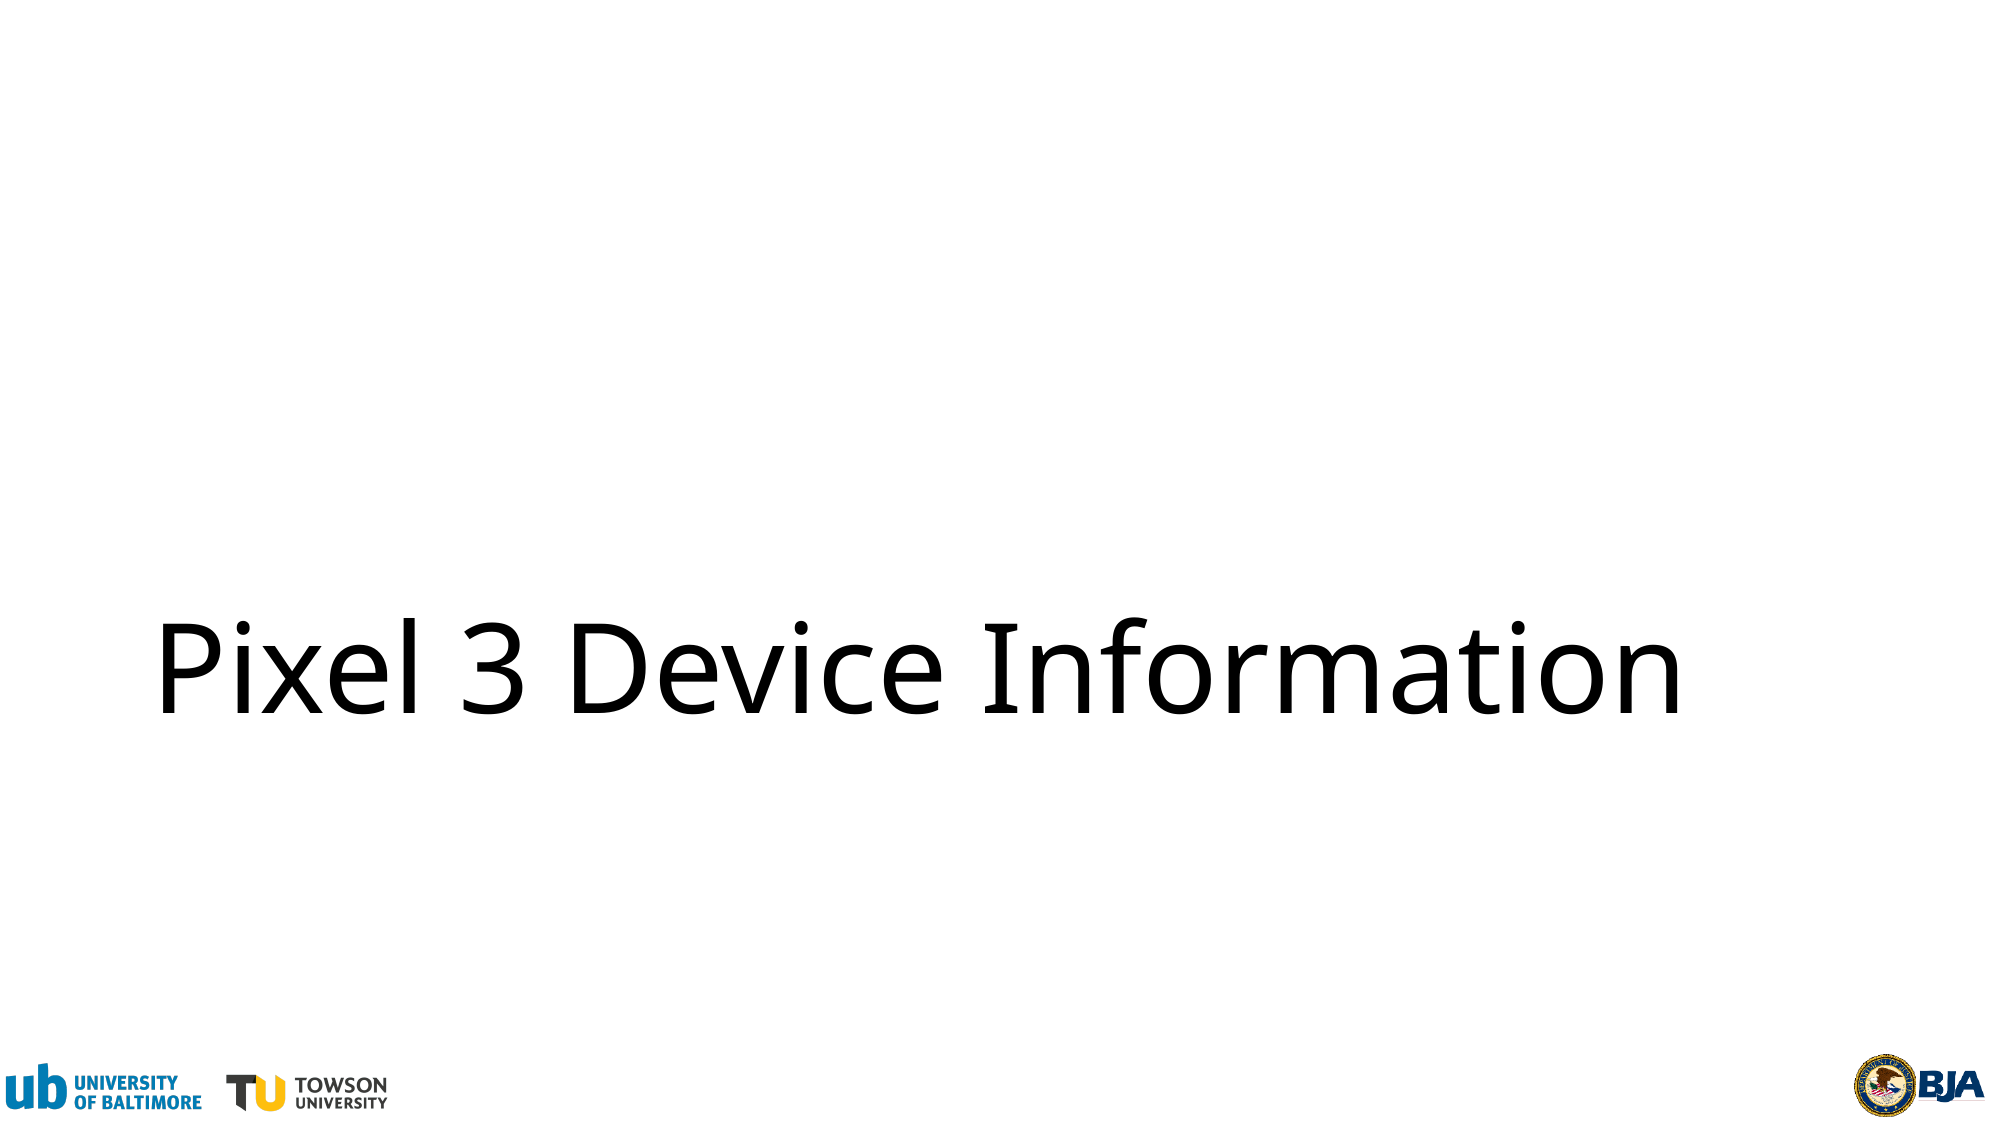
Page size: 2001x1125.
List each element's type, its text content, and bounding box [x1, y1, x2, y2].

picture [0, 1031, 407, 1125]
title Pixel 3 Device Information [136, 280, 1862, 749]
picture [1854, 1054, 1986, 1117]
